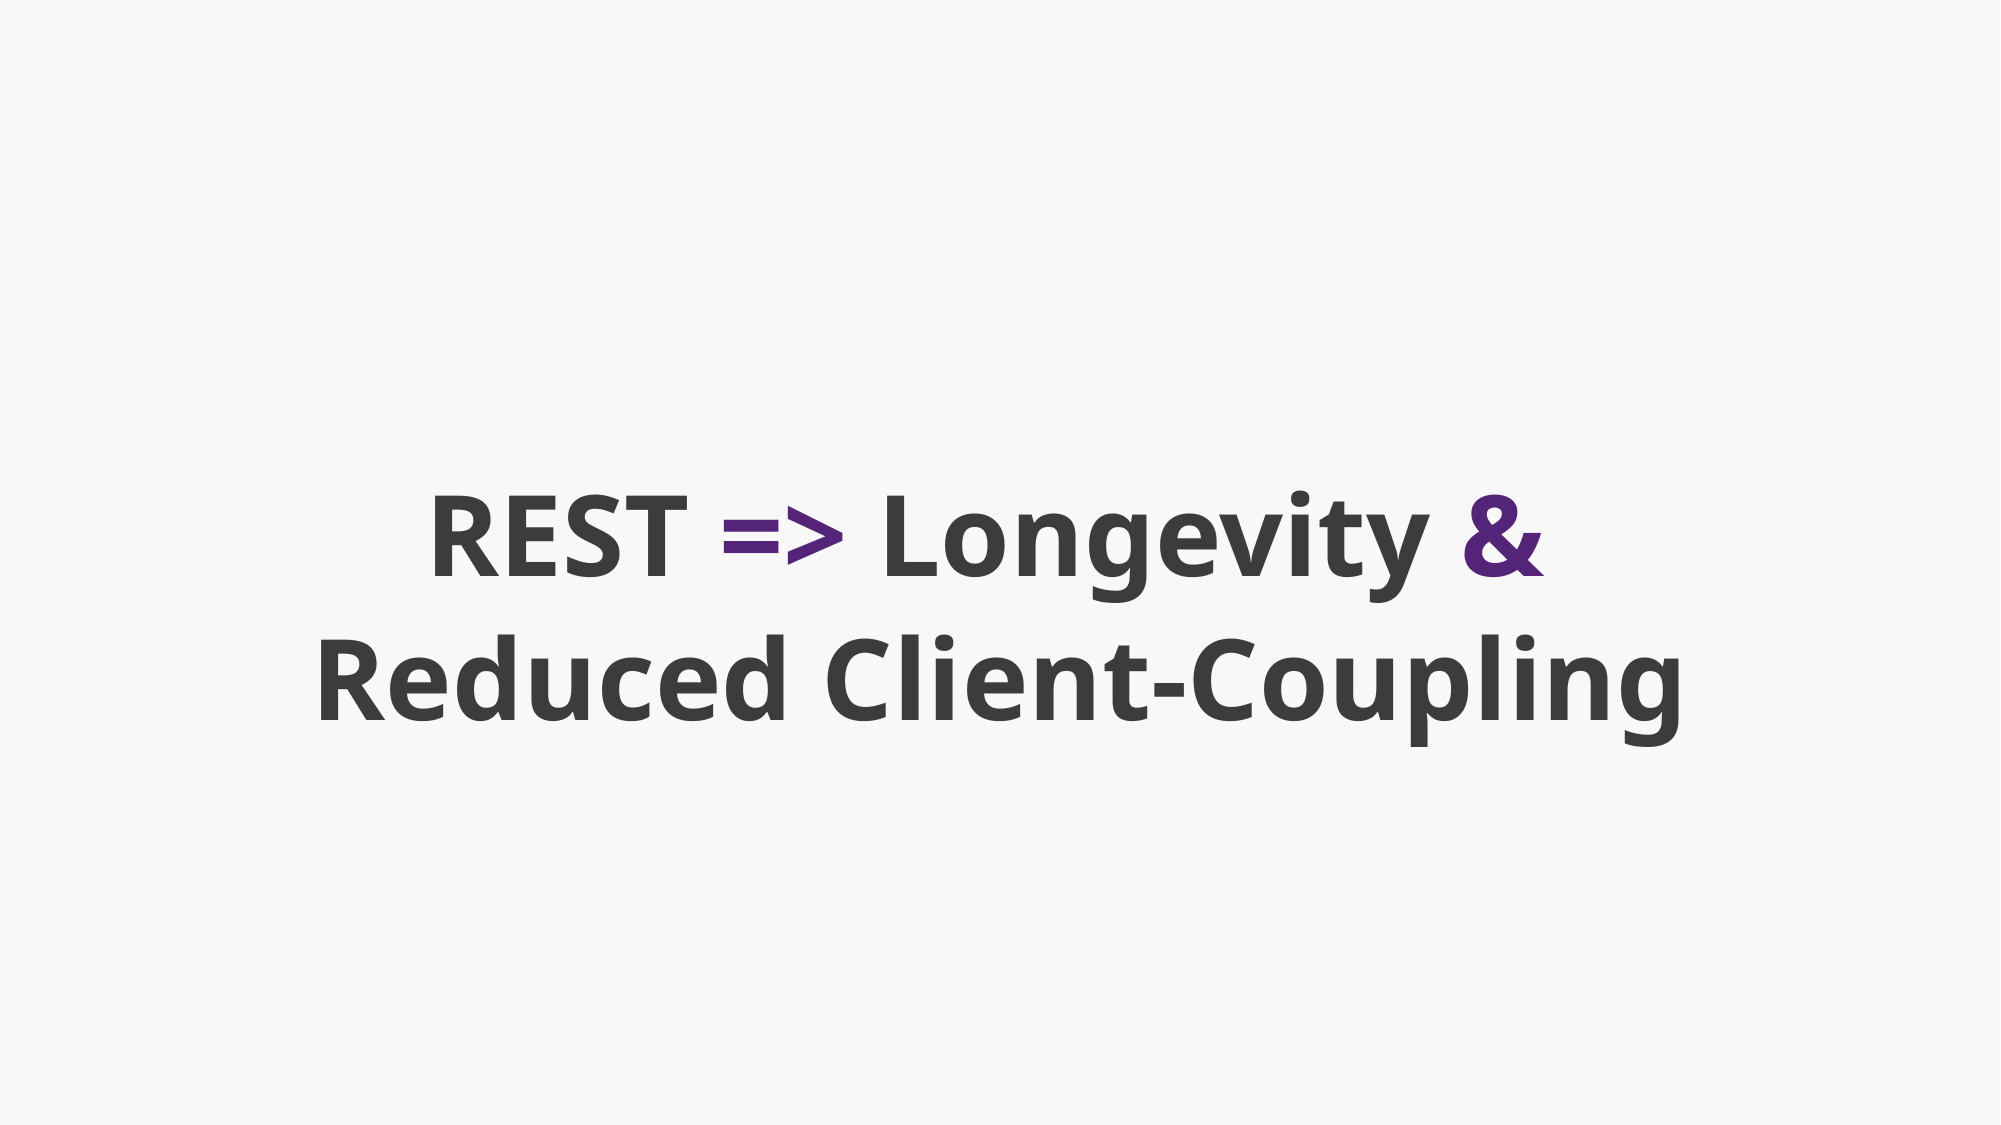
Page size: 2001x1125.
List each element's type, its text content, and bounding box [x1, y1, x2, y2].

text_box REST => Longevity & Reduced Client-Coupling [44, 464, 1956, 760]
